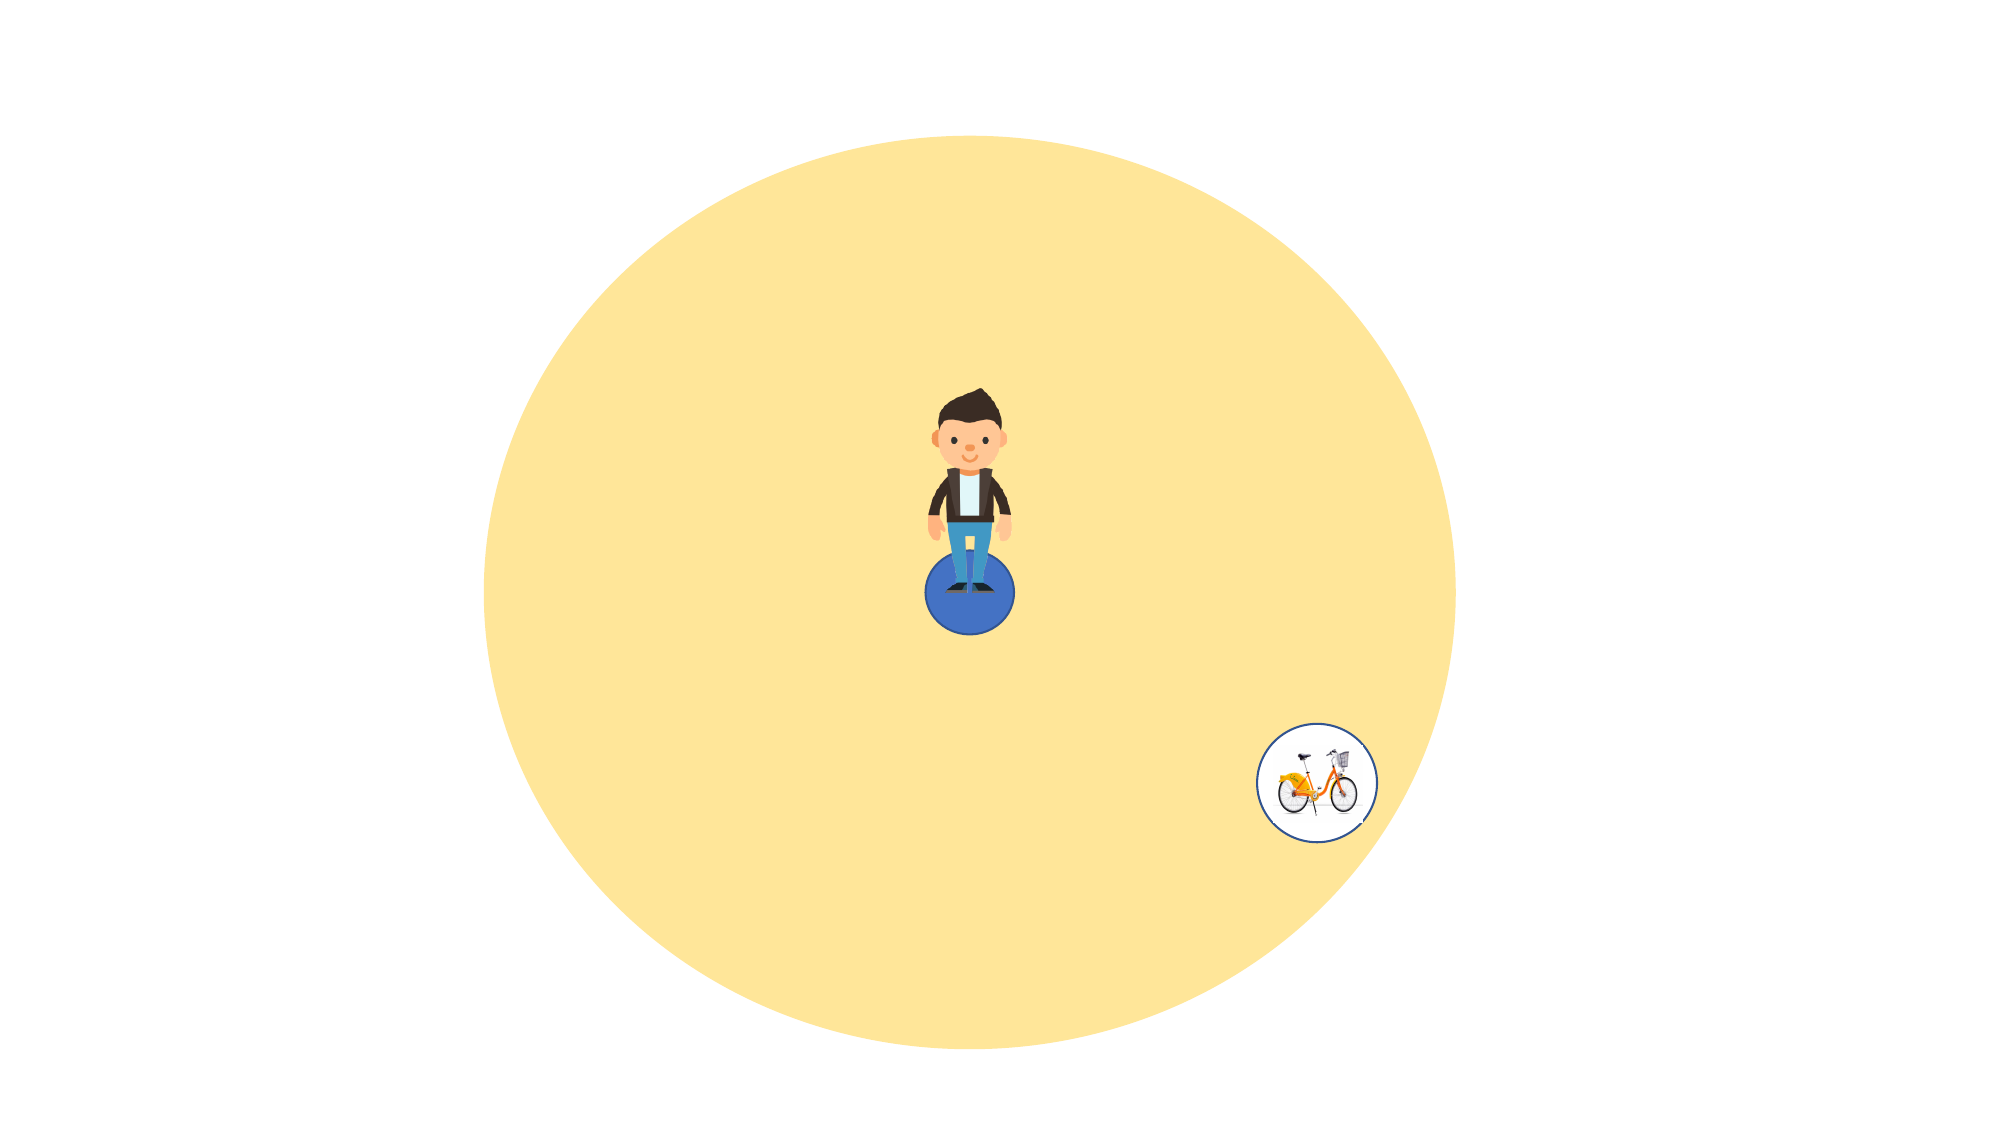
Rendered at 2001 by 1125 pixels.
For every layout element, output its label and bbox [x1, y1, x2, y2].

text_box [1256, 722, 1379, 844]
picture [867, 388, 1072, 593]
text_box [924, 593, 1016, 636]
picture [1273, 745, 1363, 823]
text_box [482, 134, 1457, 1051]
